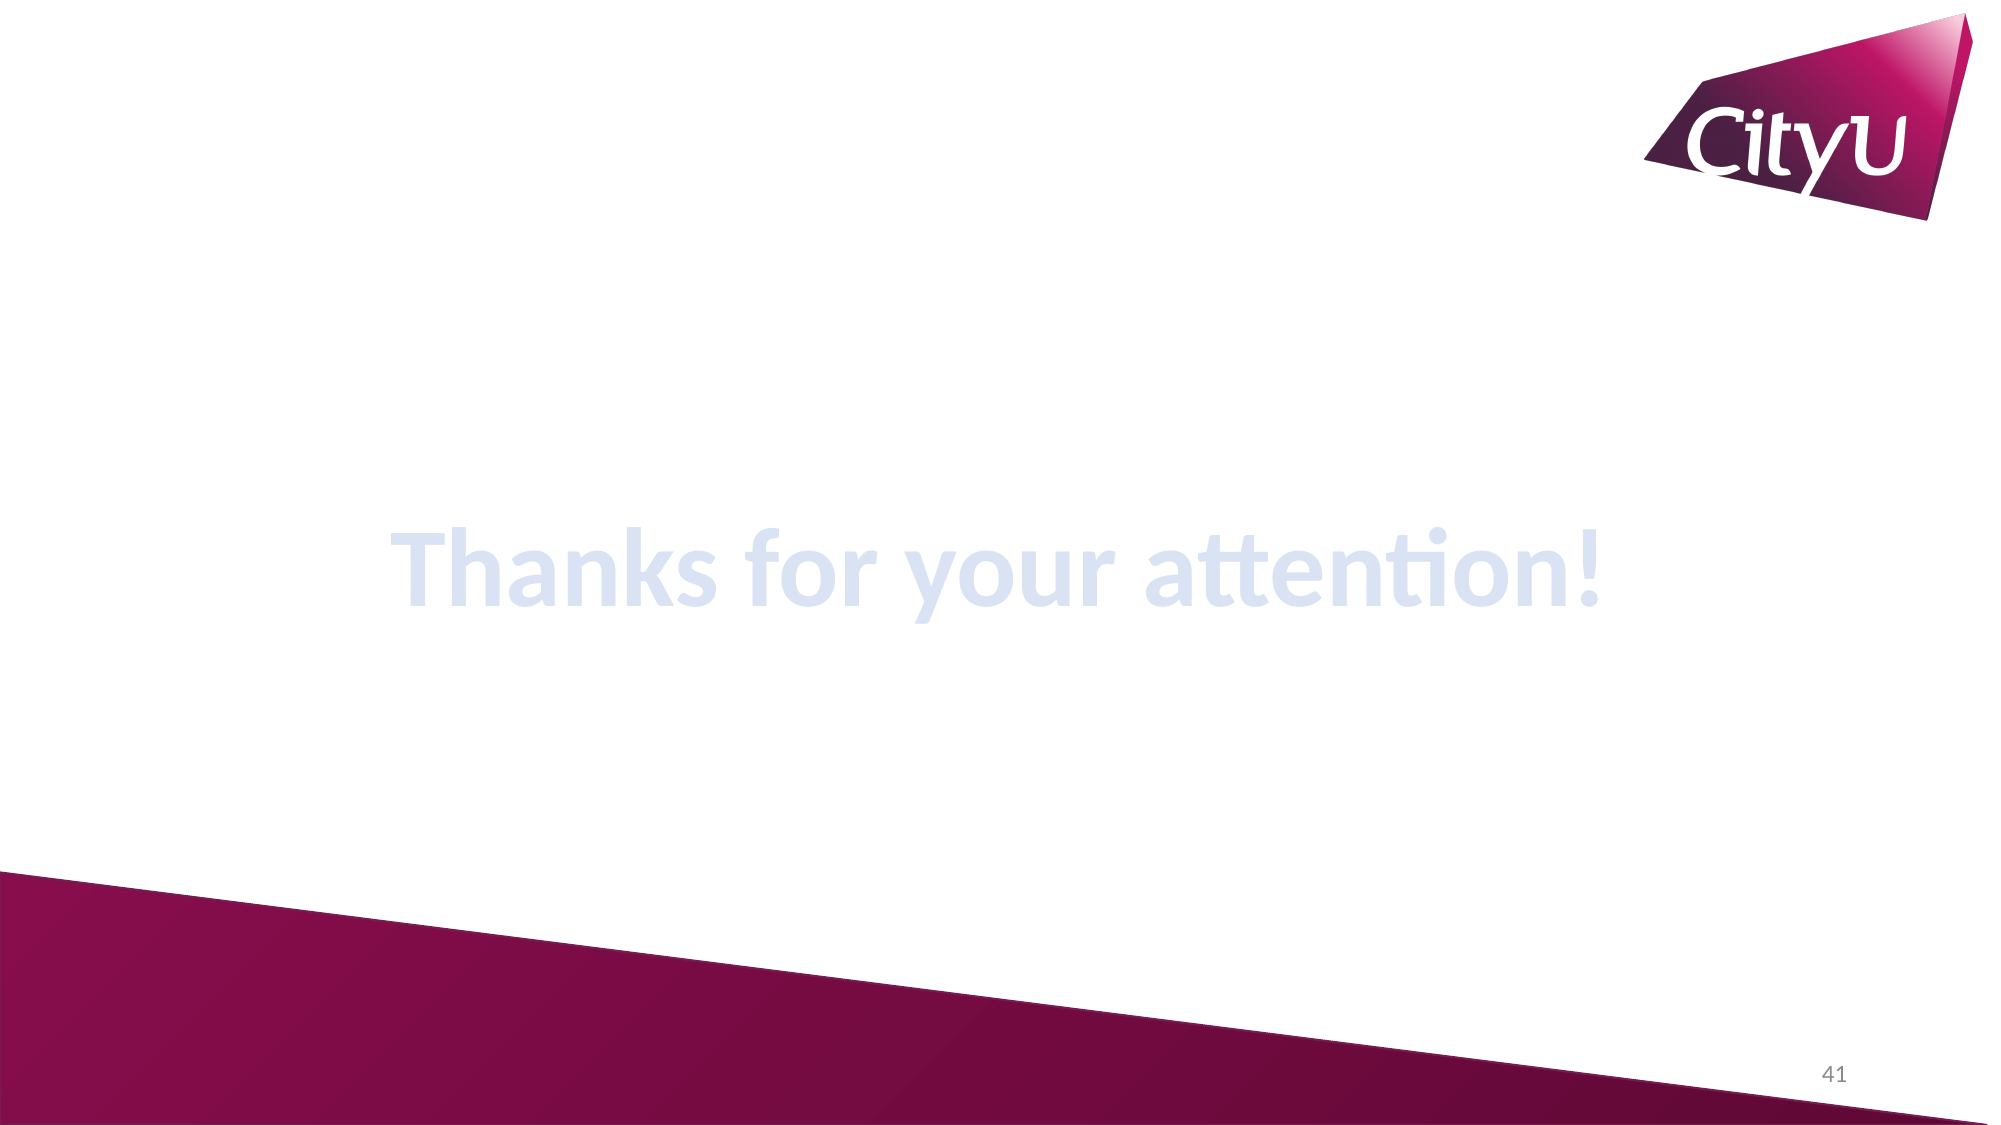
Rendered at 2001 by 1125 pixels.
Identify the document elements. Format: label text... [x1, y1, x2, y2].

text_box Thanks for your attention! [374, 486, 1625, 637]
picture [1644, 13, 1973, 221]
slide_number 41 [1412, 1042, 1863, 1103]
text_box [0, 871, 1988, 1125]
